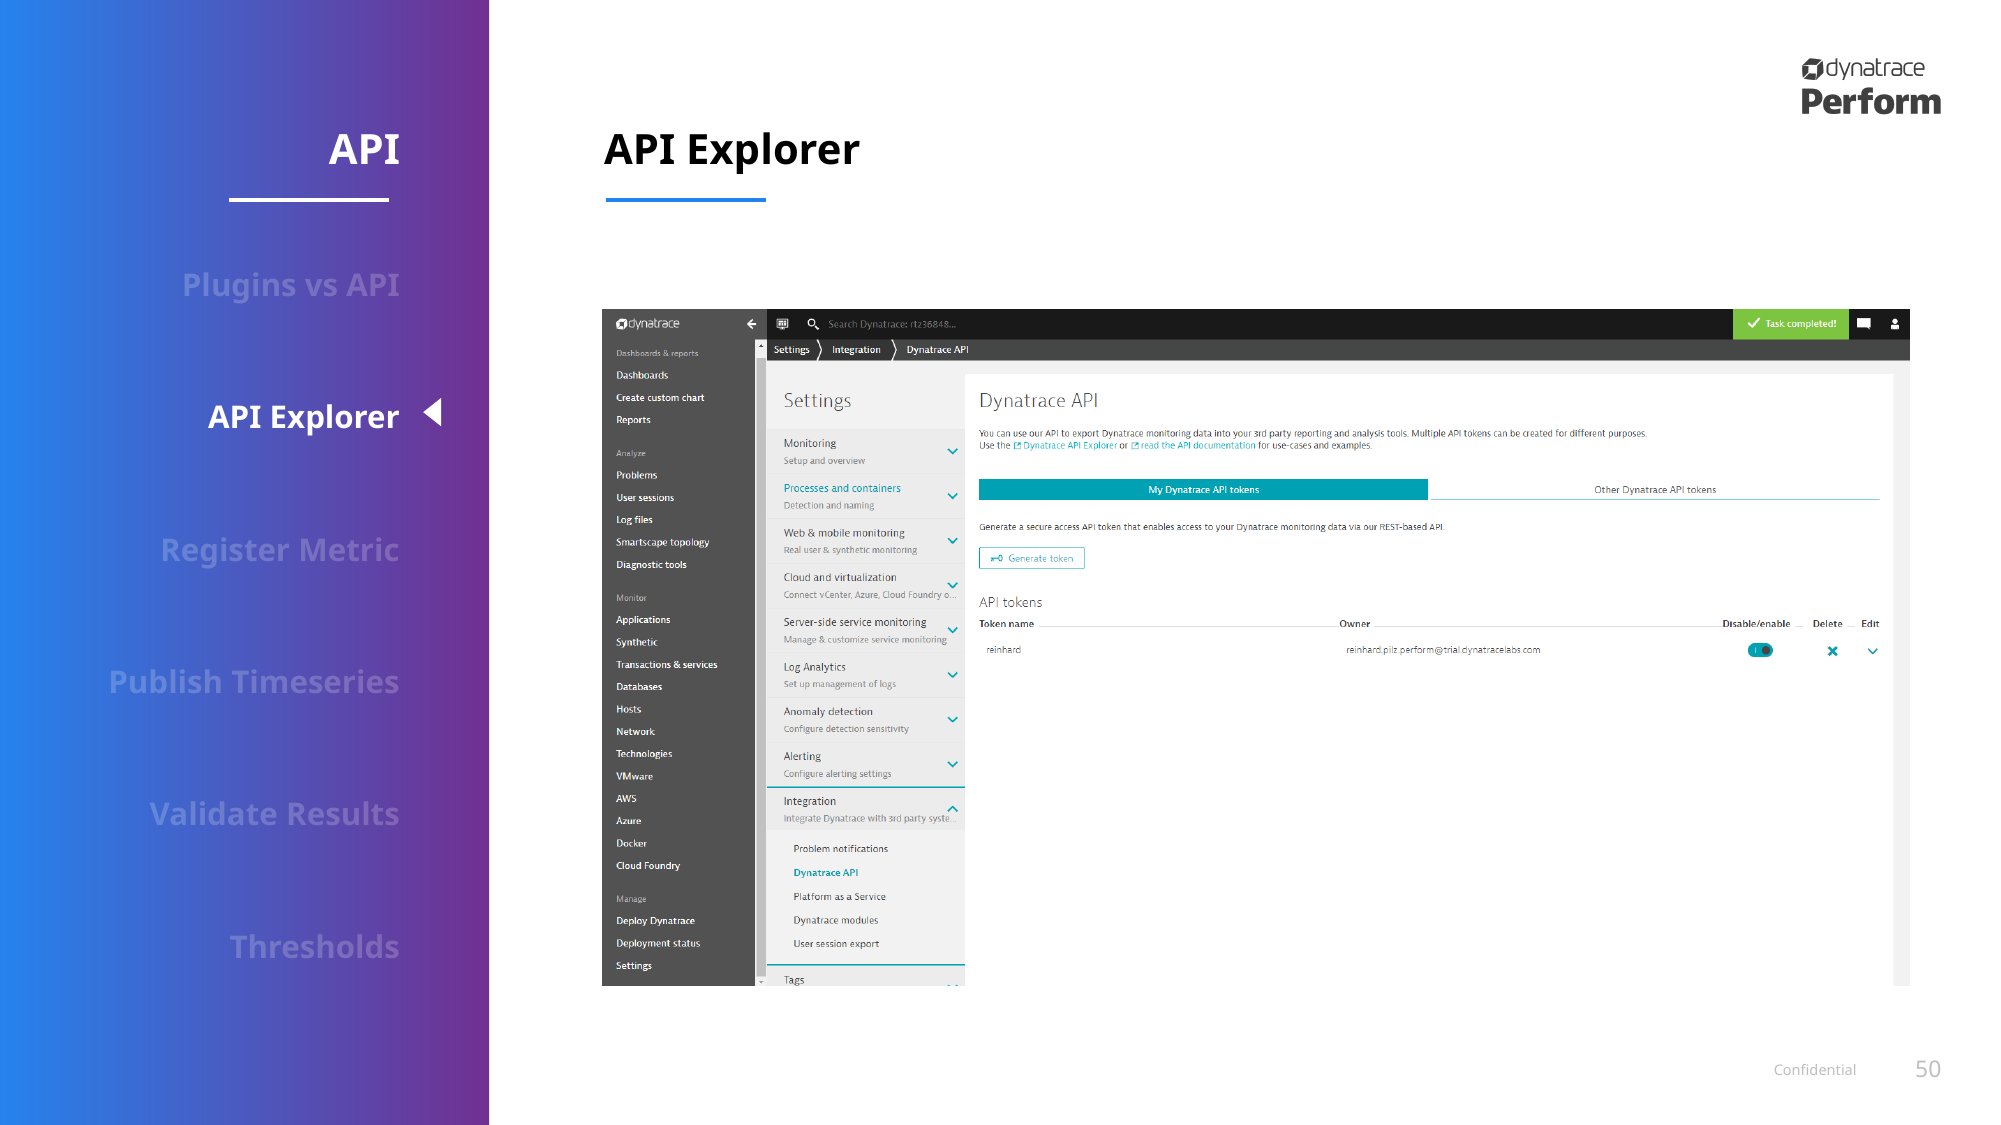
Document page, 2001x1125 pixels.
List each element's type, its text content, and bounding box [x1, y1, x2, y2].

text_box [422, 396, 442, 428]
title API Explorer [589, 59, 1863, 181]
picture [602, 309, 1910, 986]
list API [73, 59, 415, 181]
picture [1797, 51, 1944, 125]
list Plugins vs API API Explorer Register Metric Publish Timeseries Validate Results Thresholds [73, 249, 415, 1014]
